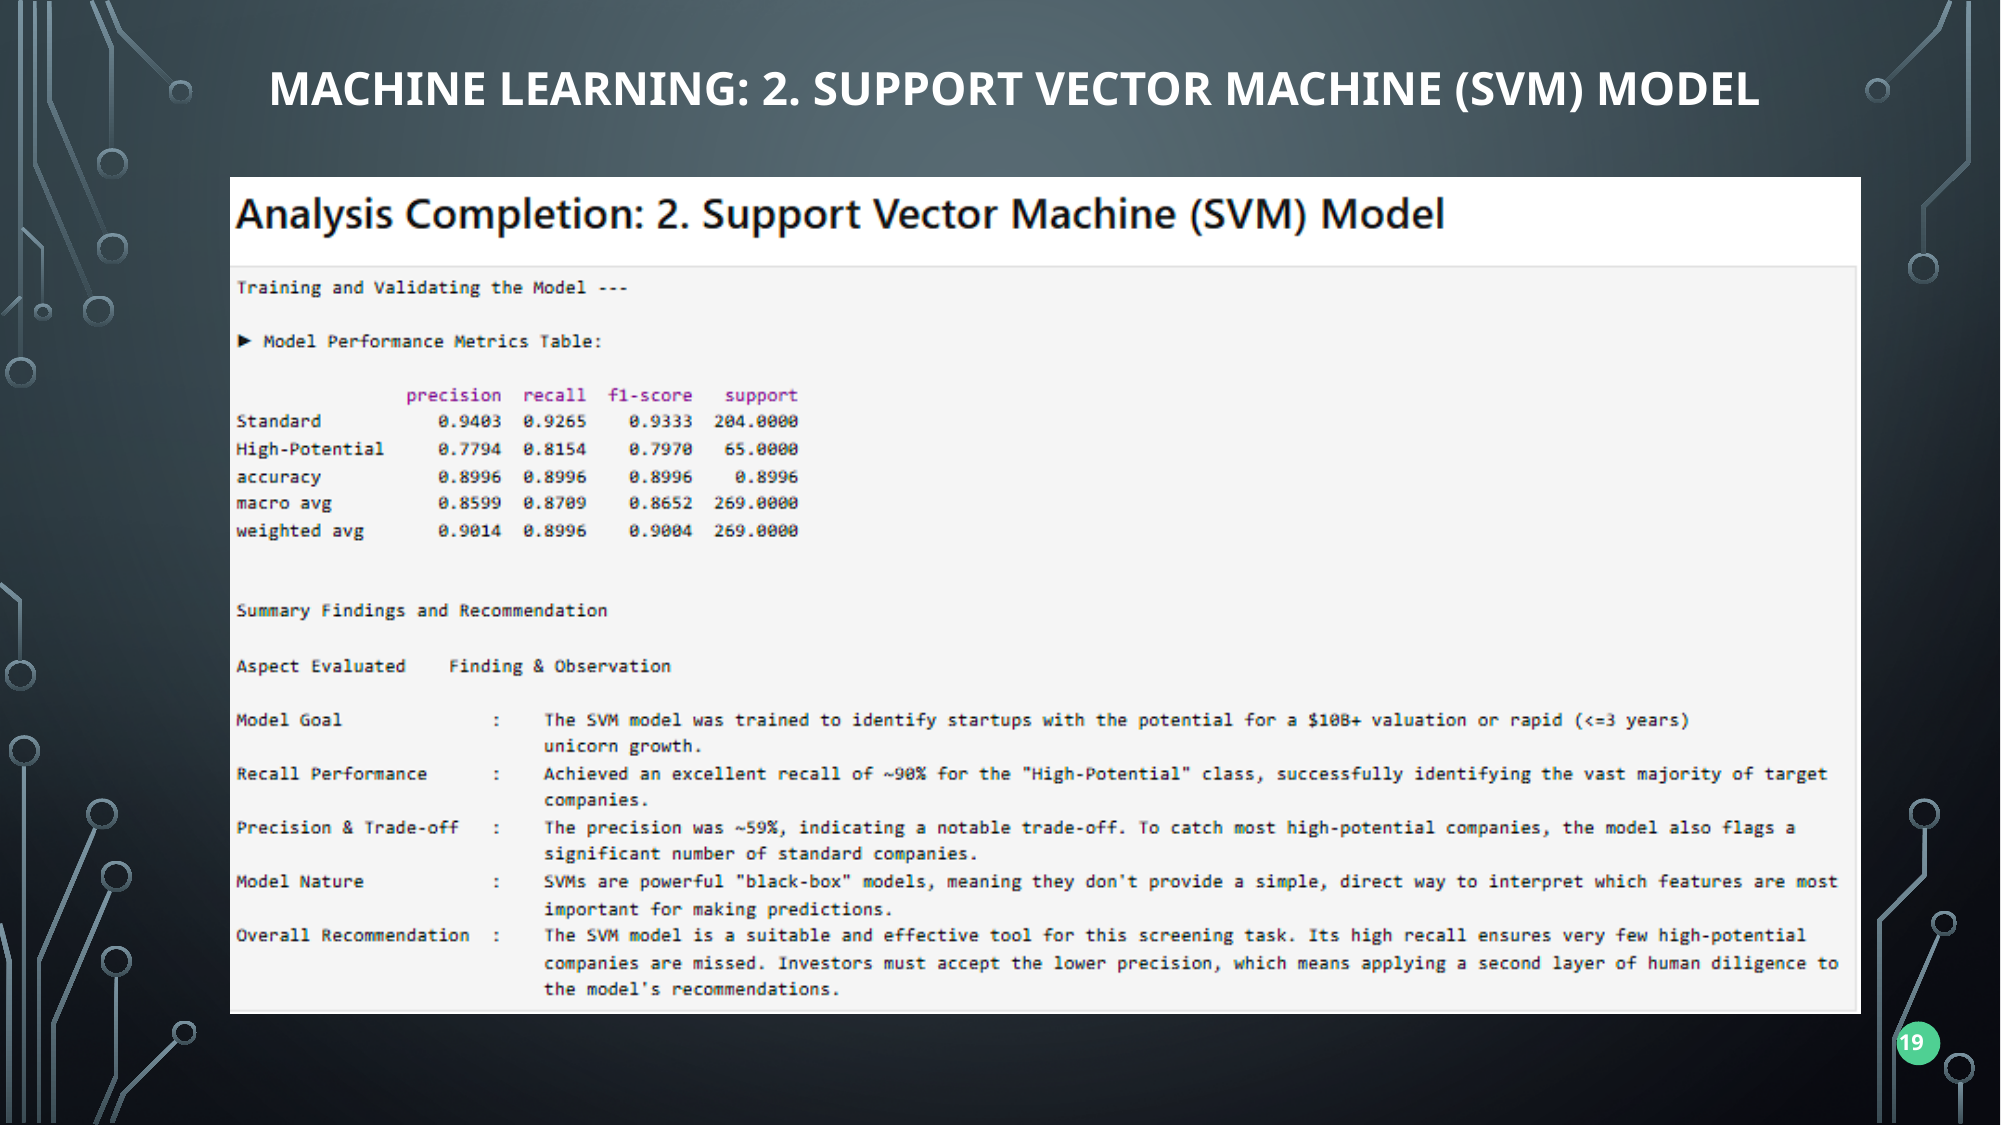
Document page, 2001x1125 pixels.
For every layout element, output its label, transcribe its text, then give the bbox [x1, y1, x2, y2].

picture [229, 177, 1861, 1015]
slide_number 19 [1812, 1013, 1939, 1074]
text_box Machine Learning: 2. Support Vector Machine (SVM) model [253, 0, 1789, 177]
